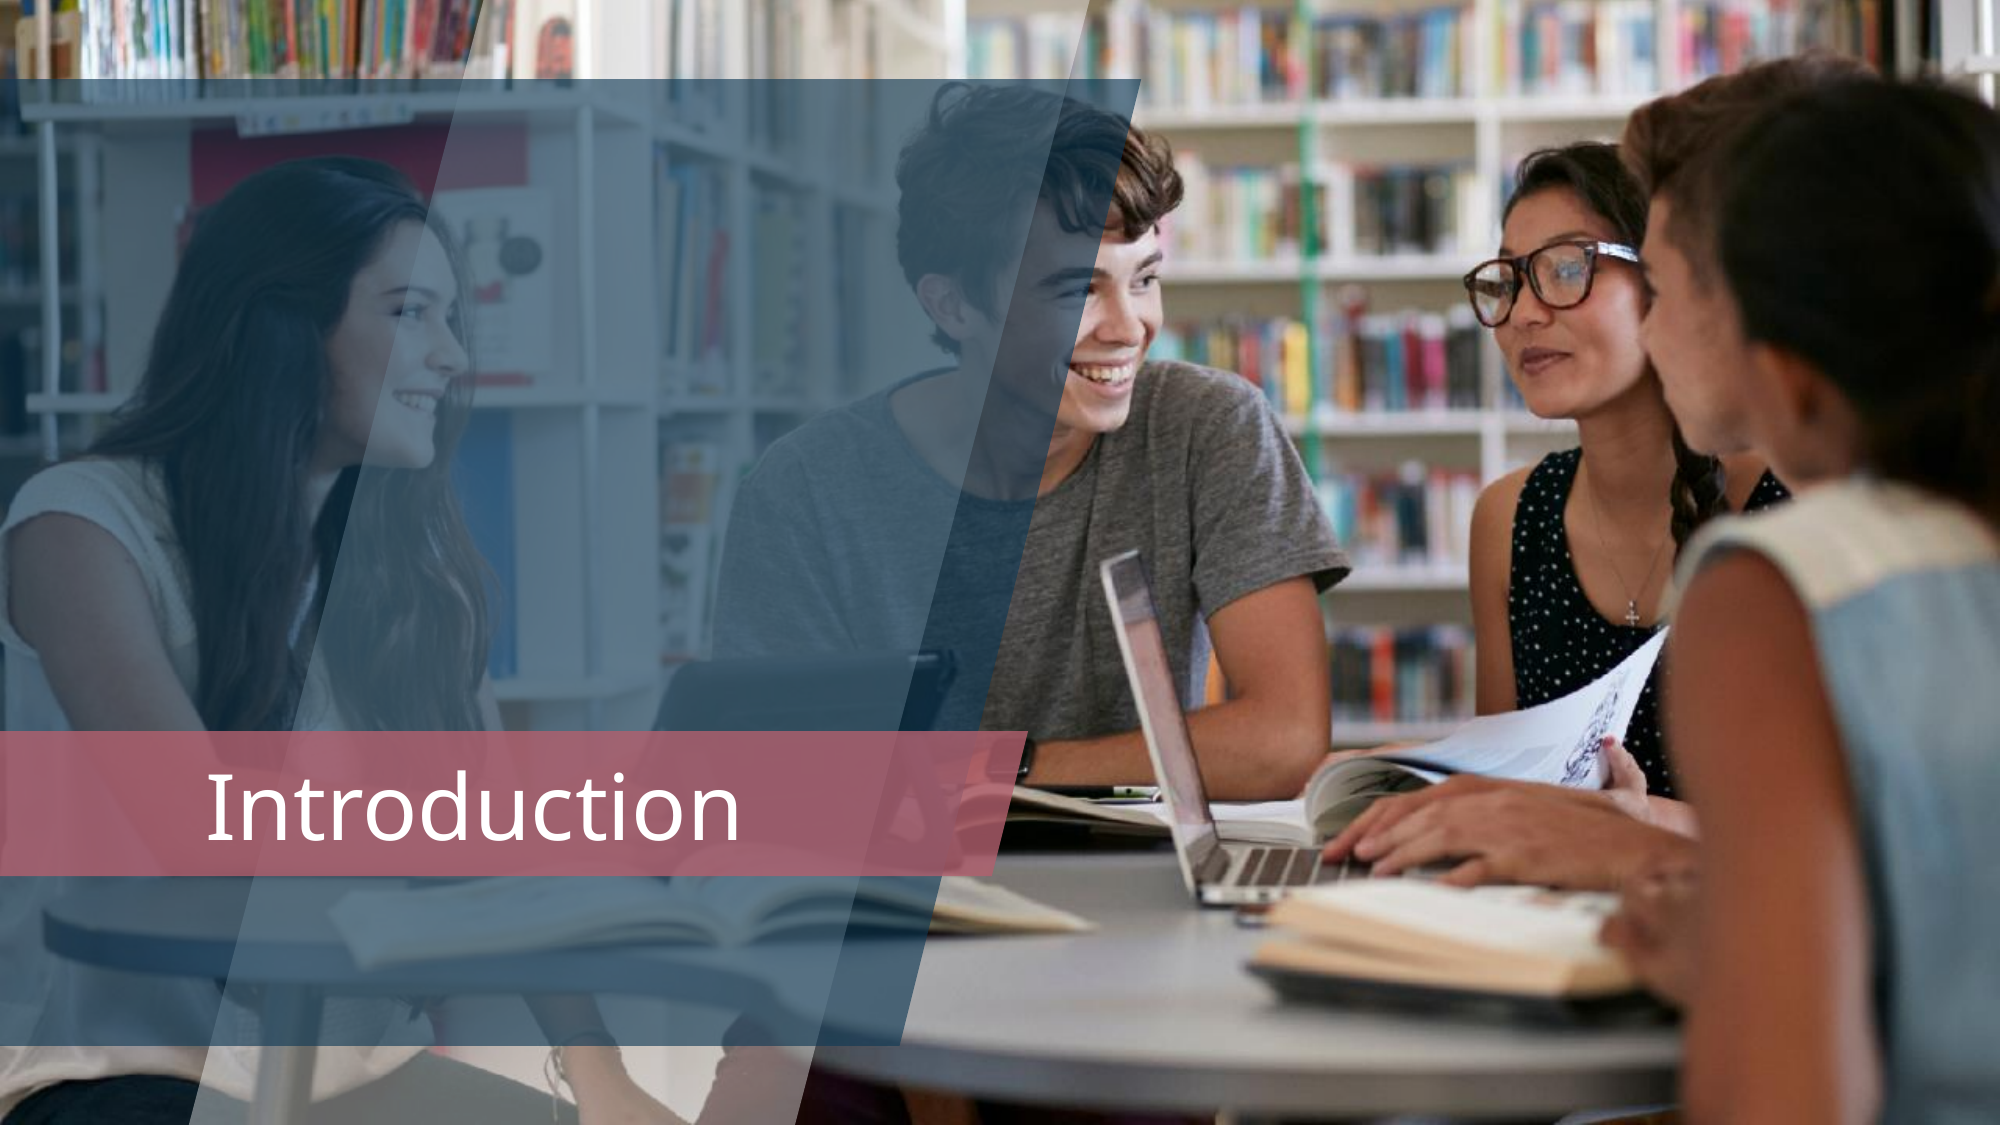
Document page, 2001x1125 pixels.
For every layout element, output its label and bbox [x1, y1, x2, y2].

text_box [0, 0, 1142, 1125]
picture [1142, 0, 2000, 1125]
